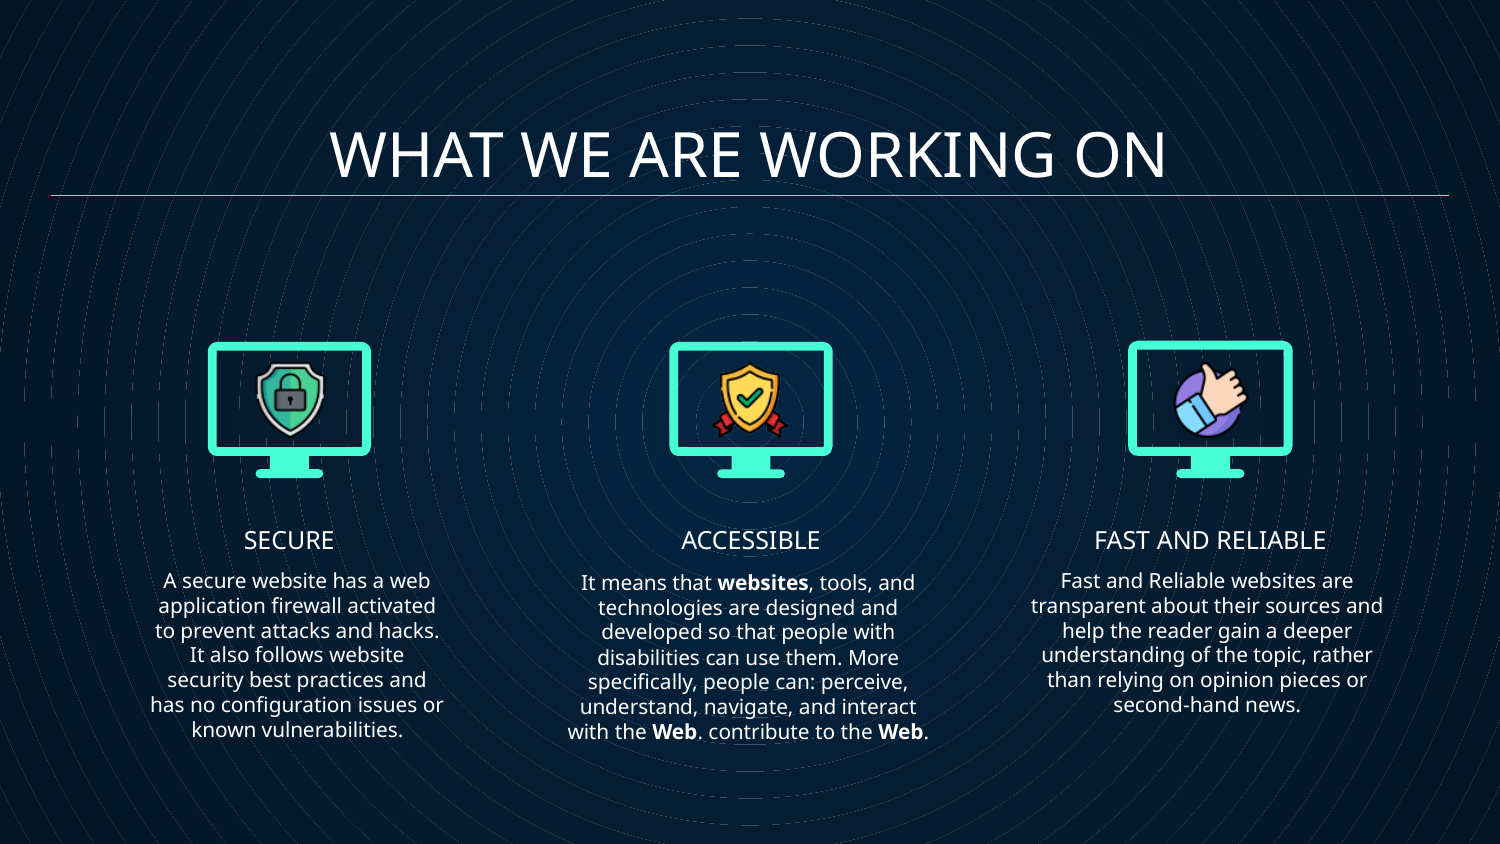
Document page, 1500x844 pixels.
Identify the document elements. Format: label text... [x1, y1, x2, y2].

subtitle It means that websites, tools, and technologies are designed and developed so that people with disabilities can use them. More specifically, people can: perceive, understand, navigate, and interact with the Web. contribute to the Web. [548, 554, 949, 817]
text_box [207, 341, 372, 479]
title FAST AND RELIABLE [1040, 537, 1381, 570]
subtitle Fast and Reliable websites are transparent about their sources and help the reader gain a deeper understanding of the topic, rather than relying on opinion pieces or second-hand news. [1007, 552, 1408, 733]
picture [1172, 362, 1249, 438]
subtitle A secure website has a web application firewall activated to prevent attacks and hacks. It also follows website security best practices and has no configuration issues or known vulnerabilities. [134, 570, 460, 764]
title ACCESSIBLE [580, 537, 922, 570]
title WHAT WE ARE WORKING ON [51, 105, 1449, 195]
picture [711, 362, 788, 438]
picture [252, 362, 329, 439]
text_box [1128, 340, 1293, 479]
title WHAT WE ARE WORKING ON [51, 202, 1449, 206]
title SECURE [119, 537, 460, 570]
text_box [669, 341, 833, 479]
